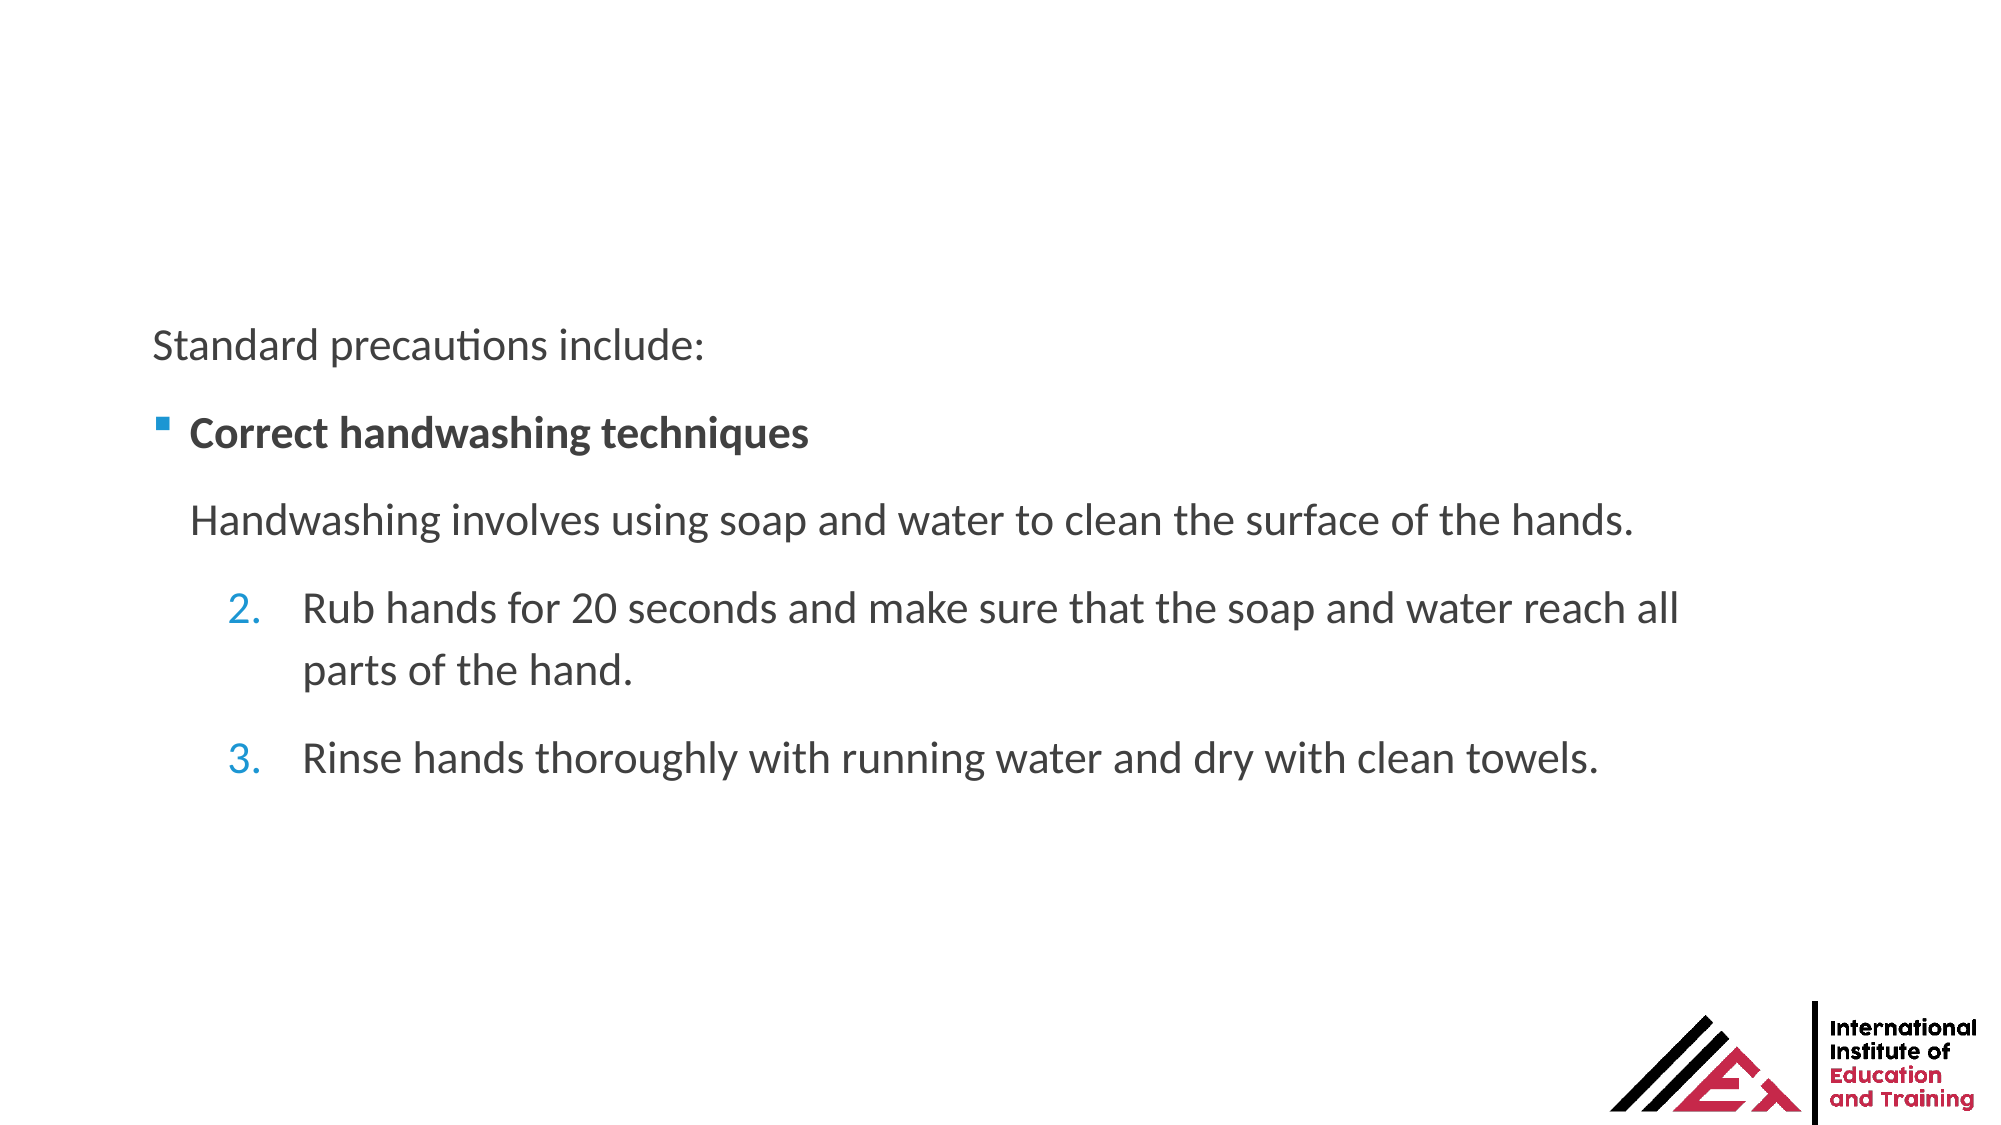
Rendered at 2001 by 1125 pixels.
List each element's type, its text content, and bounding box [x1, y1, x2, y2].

list Standard precautions include: Correct handwashing techniques Handwashing involves using soap and water to clean the surface of the hands. Rub hands for 20 seconds and make sure that the soap and water reach all parts of the hand. Rinse hands thoroughly with running water and dry with clean towels. [137, 299, 1793, 1014]
picture [1609, 1001, 1976, 1125]
